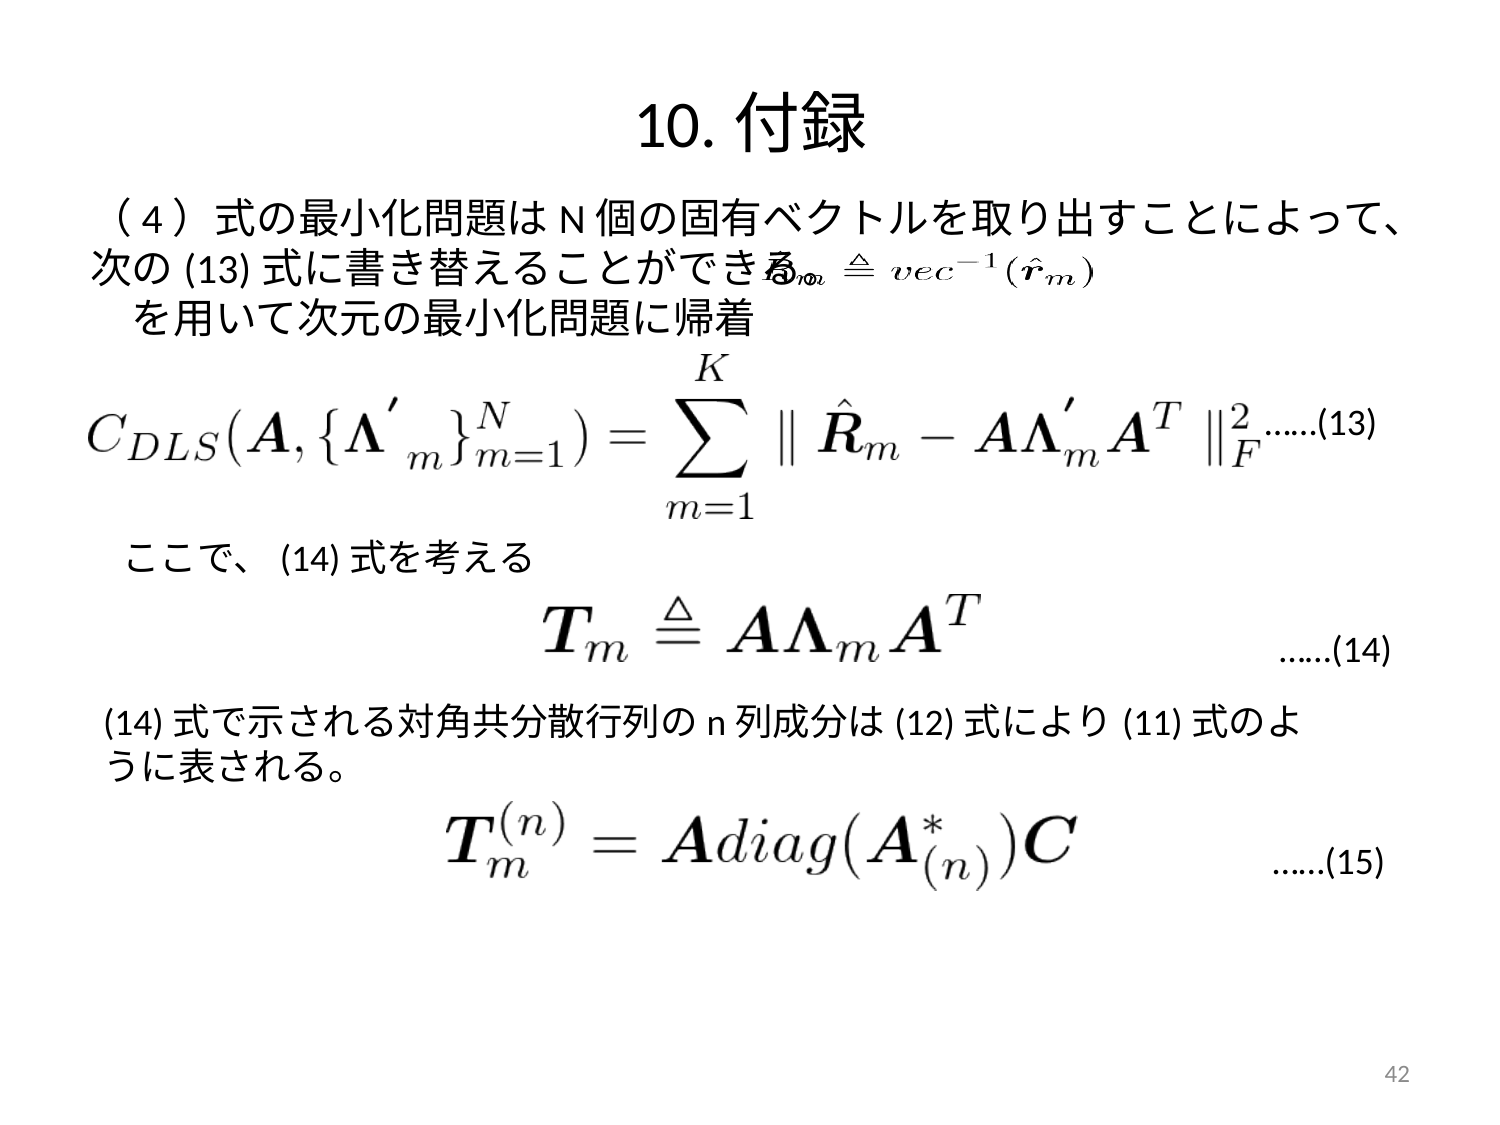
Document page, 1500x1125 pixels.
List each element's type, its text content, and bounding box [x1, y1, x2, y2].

text_box ……(13) [1266, 390, 1404, 451]
slide_number 42 [1074, 1042, 1425, 1103]
picture [88, 354, 1262, 520]
text_box (14)式で示される対角共分散行列のn列成分は(12)式により(11)式のように表される。 [88, 645, 1341, 795]
text_box ……(15) [1257, 829, 1411, 890]
picture [445, 801, 1078, 891]
title 10.付録 [75, 45, 1425, 197]
text_box ここで、(14)式を考える [107, 527, 785, 587]
text_box ……(14) [1264, 617, 1419, 678]
picture [761, 249, 1093, 289]
picture [542, 594, 981, 663]
